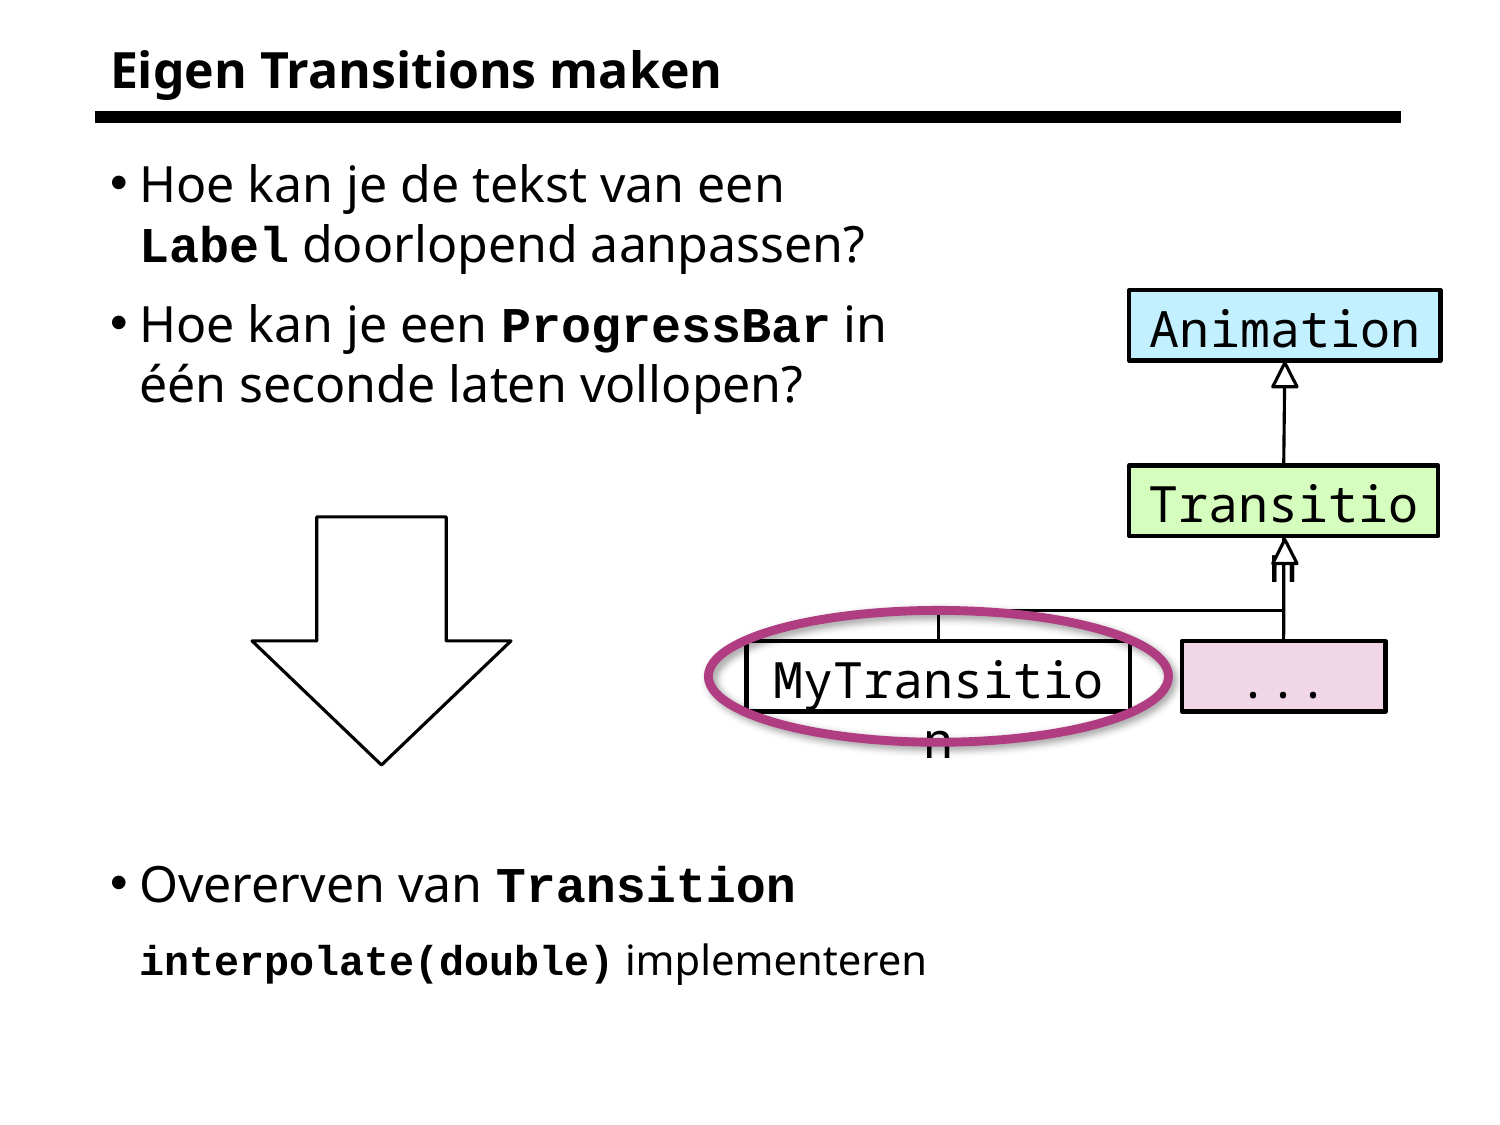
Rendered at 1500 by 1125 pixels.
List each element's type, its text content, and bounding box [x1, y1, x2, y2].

text_box [708, 610, 1053, 743]
text_box Overerven van Transition interpolate(double) implementeren [94, 845, 1010, 991]
text_box Animation [1129, 290, 1441, 361]
title Eigen Transitions maken [94, 20, 1402, 117]
list Hoe kan je de tekst van een Label doorlopend aanpassen? Hoe kan je een ProgressBar in één seconde laten vollopen? [94, 144, 958, 435]
text_box [252, 516, 512, 766]
text_box [1289, 547, 1298, 564]
text_box [1290, 372, 1298, 387]
text_box [1272, 551, 1279, 564]
text_box ... [1181, 640, 1386, 712]
text_box [1272, 376, 1278, 387]
text_box Transition [1169, 465, 1439, 536]
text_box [1058, 415, 1164, 762]
